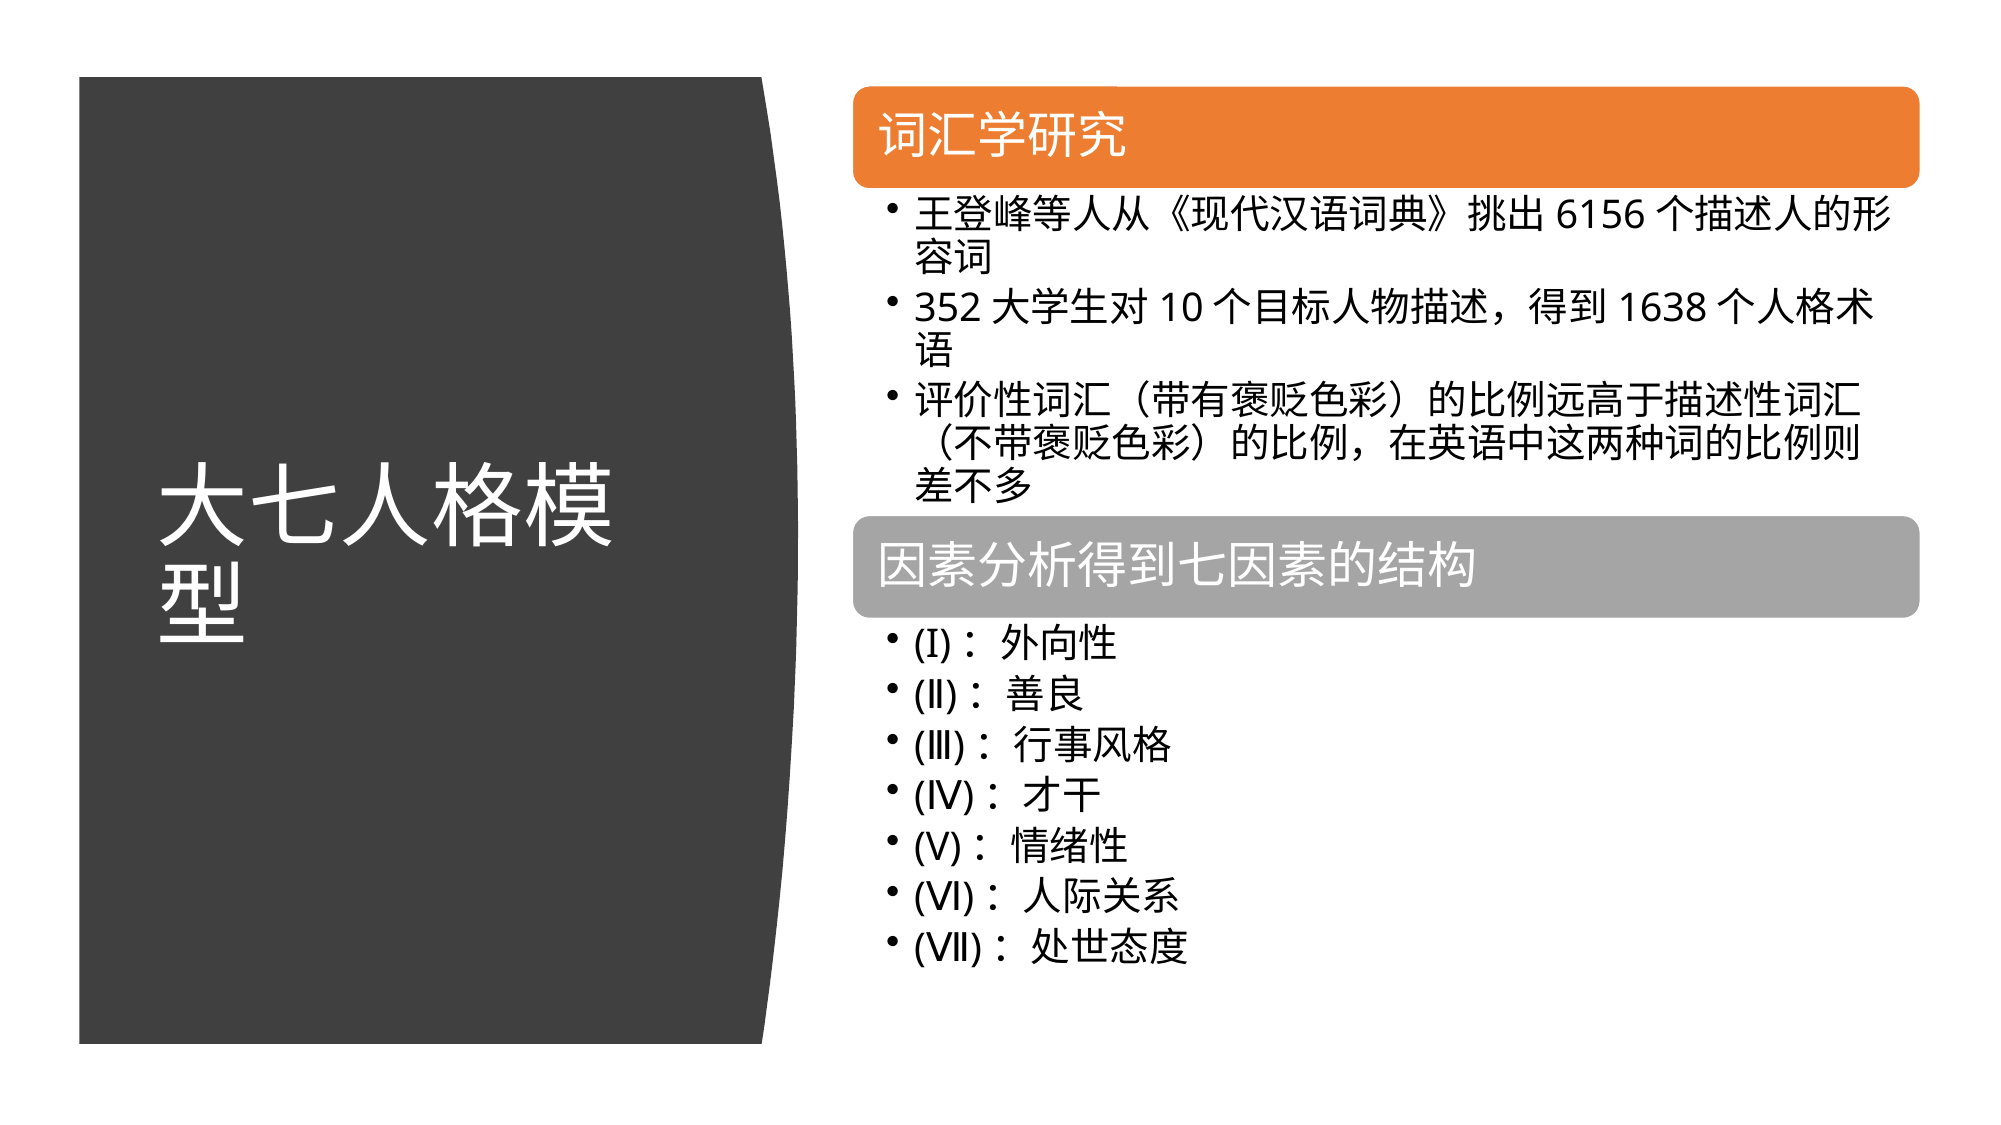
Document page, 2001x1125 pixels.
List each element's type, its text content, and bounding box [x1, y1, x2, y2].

text_box [78, 76, 800, 1045]
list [852, 77, 1921, 1043]
title 大七人格模型 [141, 166, 702, 953]
